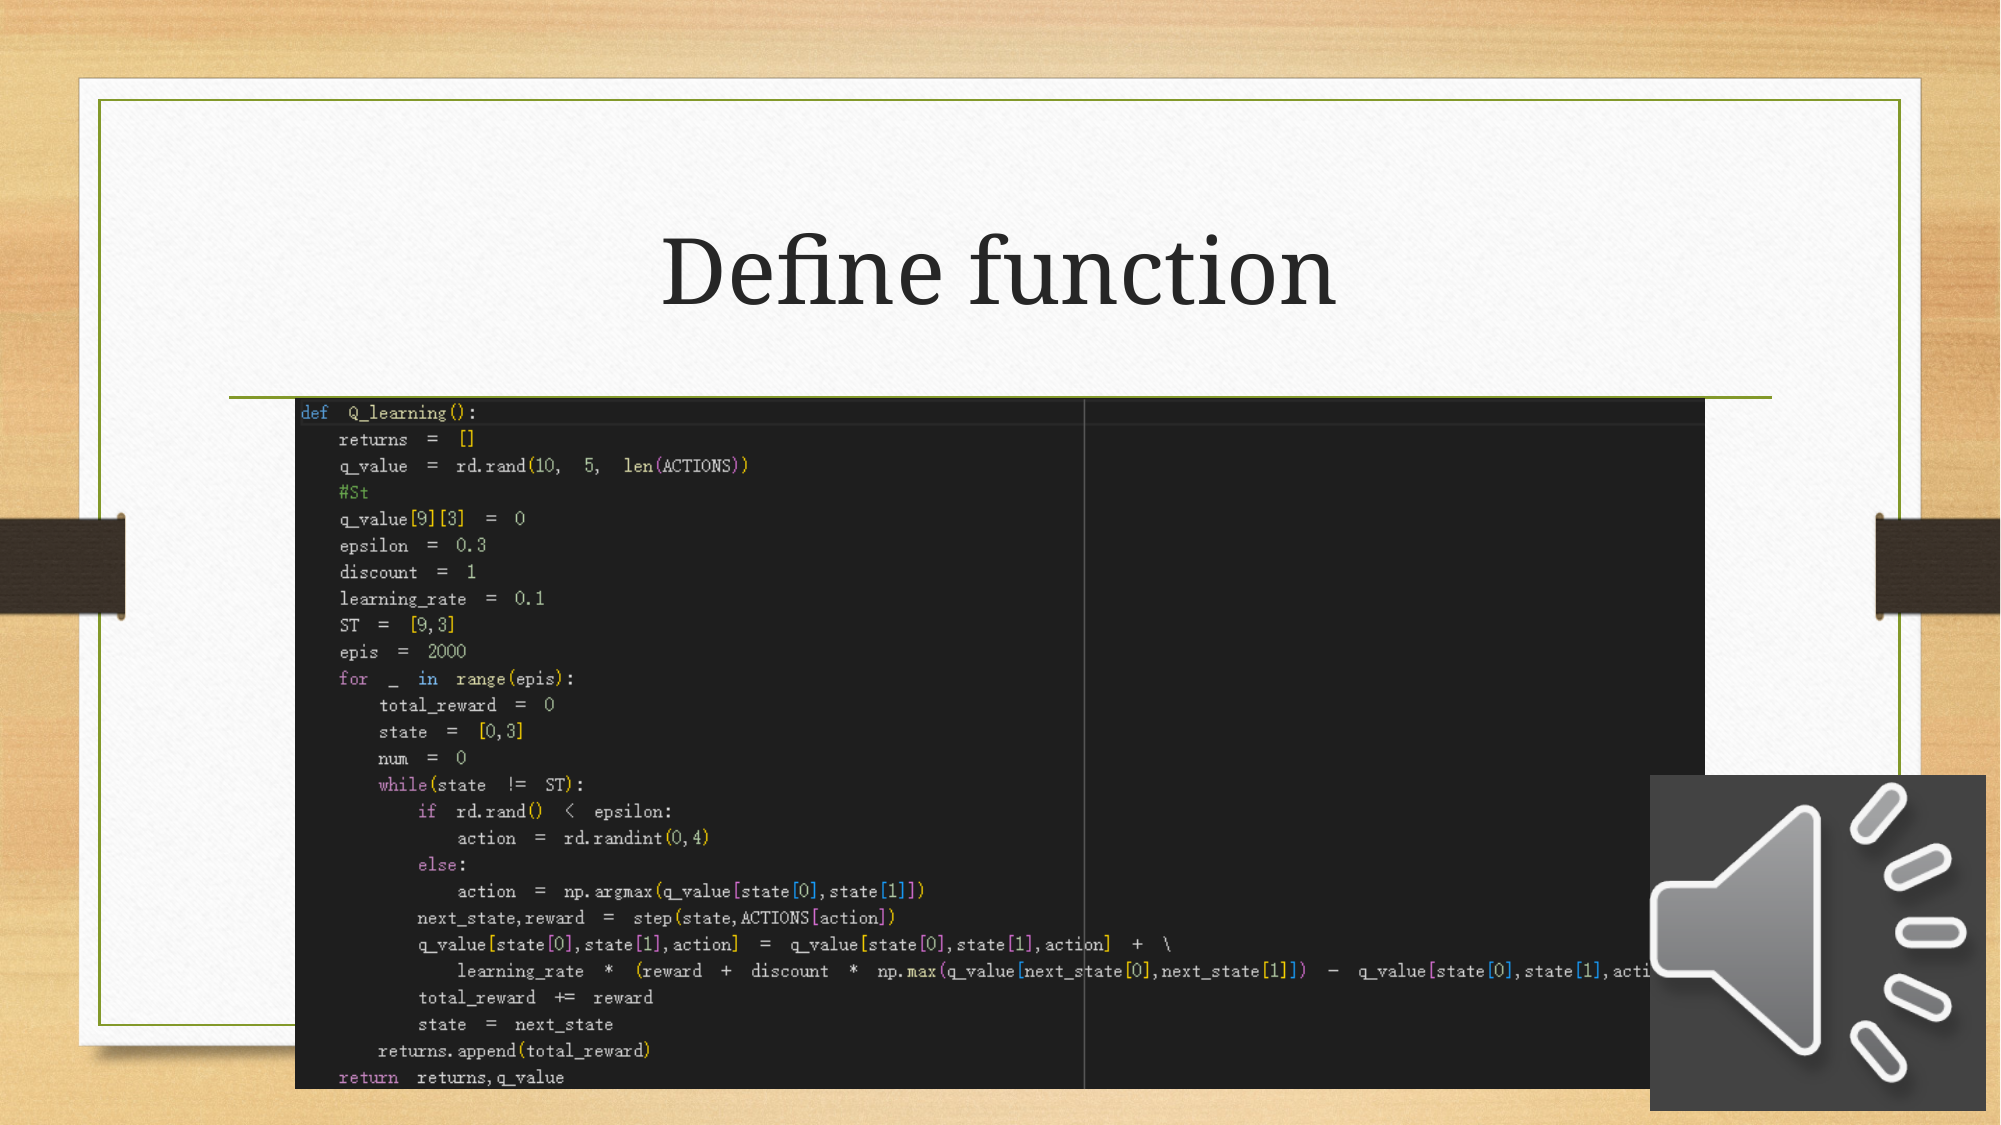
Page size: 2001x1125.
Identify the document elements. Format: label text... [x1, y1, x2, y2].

picture [0, 0, 2001, 1125]
title Define function [212, 161, 1788, 375]
